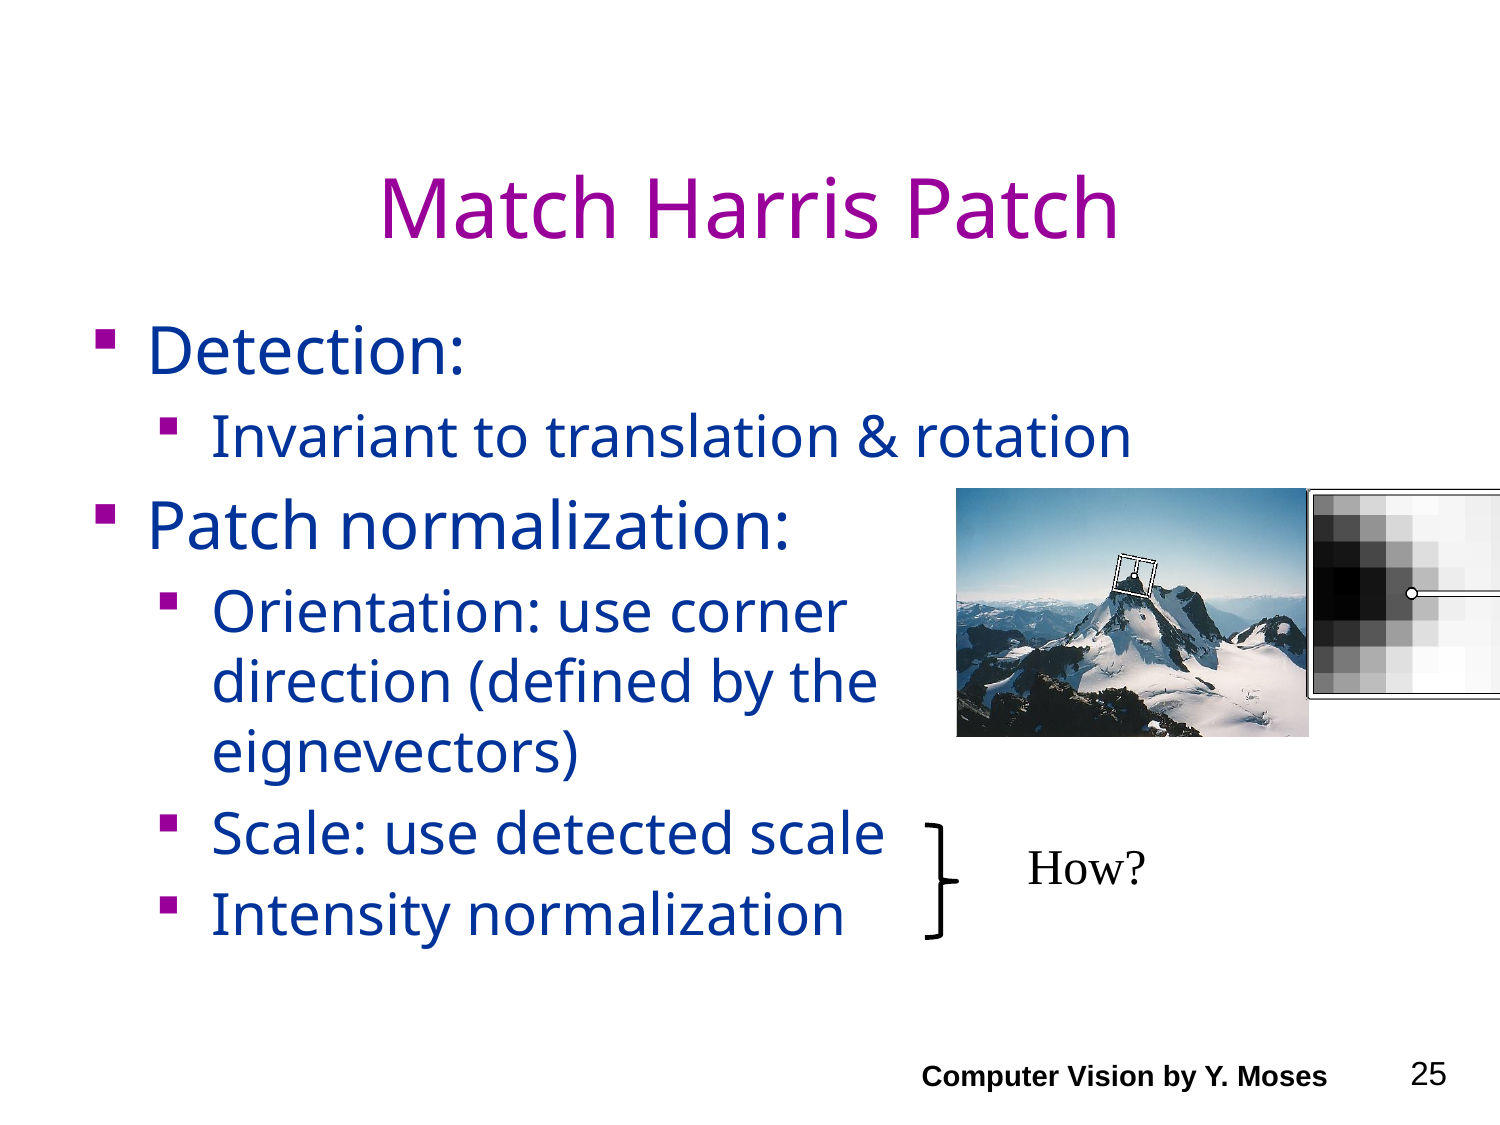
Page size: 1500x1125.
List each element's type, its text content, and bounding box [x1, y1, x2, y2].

slide_number 25 [1363, 1024, 1463, 1101]
text_box How? [1012, 827, 1238, 903]
title Match Harris Patch [112, 74, 1388, 263]
list Detection: Invariant to translation & rotation Patch normalization: Orientation: use corner direction (defined by the eignevectors) Scale: use detected scale Intensity normalization [74, 299, 1417, 985]
footer Computer Vision by Y. Moses [887, 1024, 1363, 1101]
text_box [924, 825, 957, 938]
picture [956, 488, 1500, 737]
